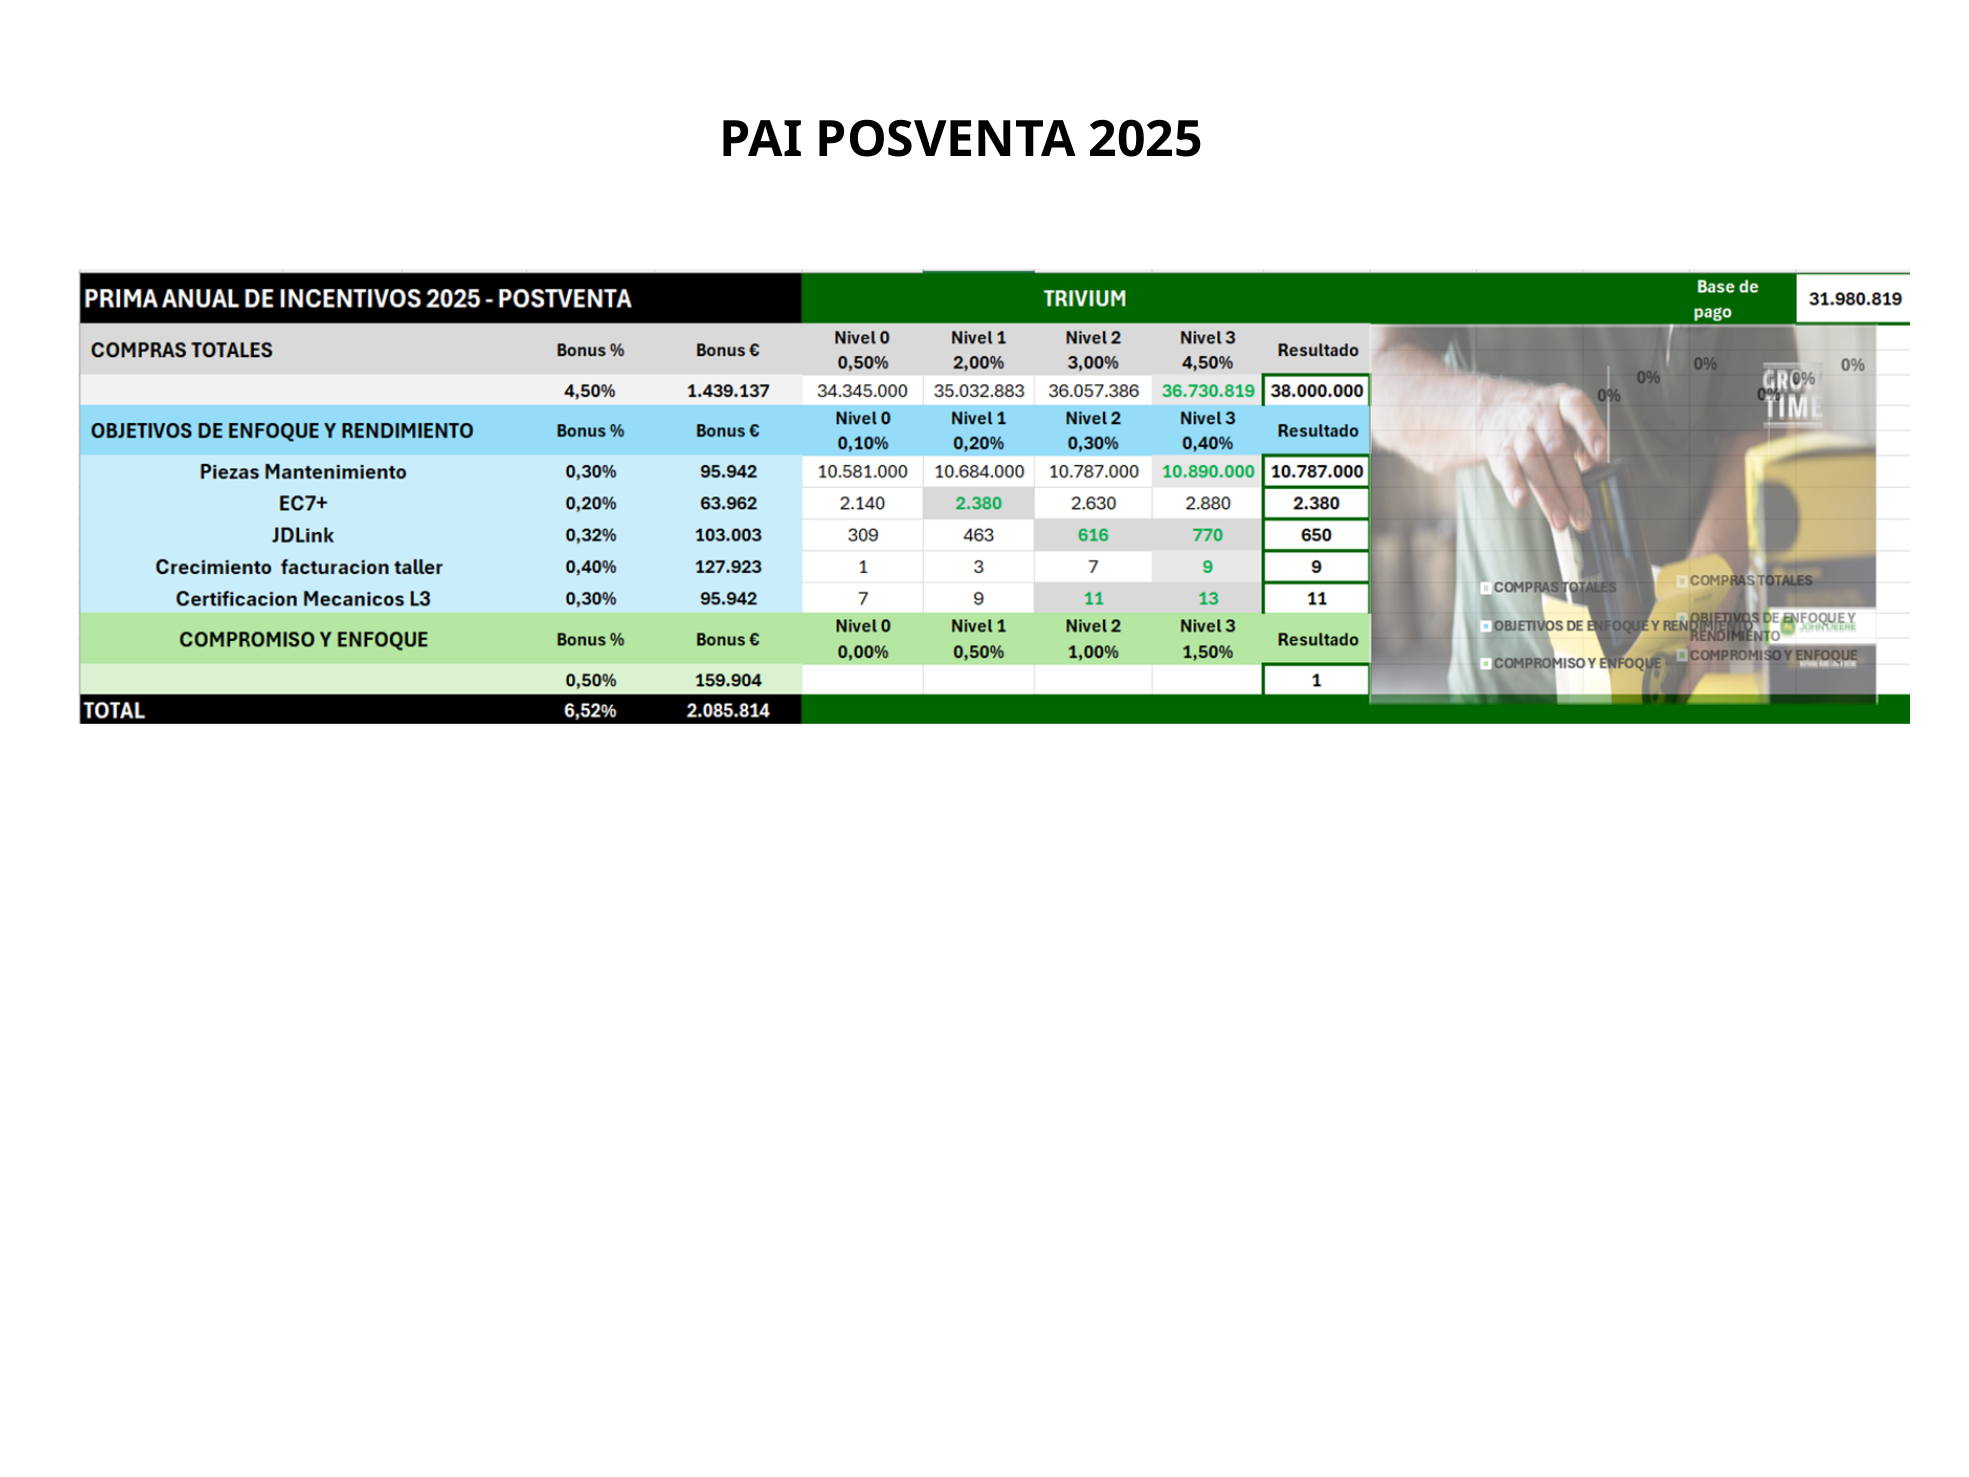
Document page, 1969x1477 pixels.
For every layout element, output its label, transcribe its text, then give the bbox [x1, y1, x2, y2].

picture [75, 269, 1932, 749]
text_box PAI POSVENTA 2025 [0, 99, 1943, 174]
